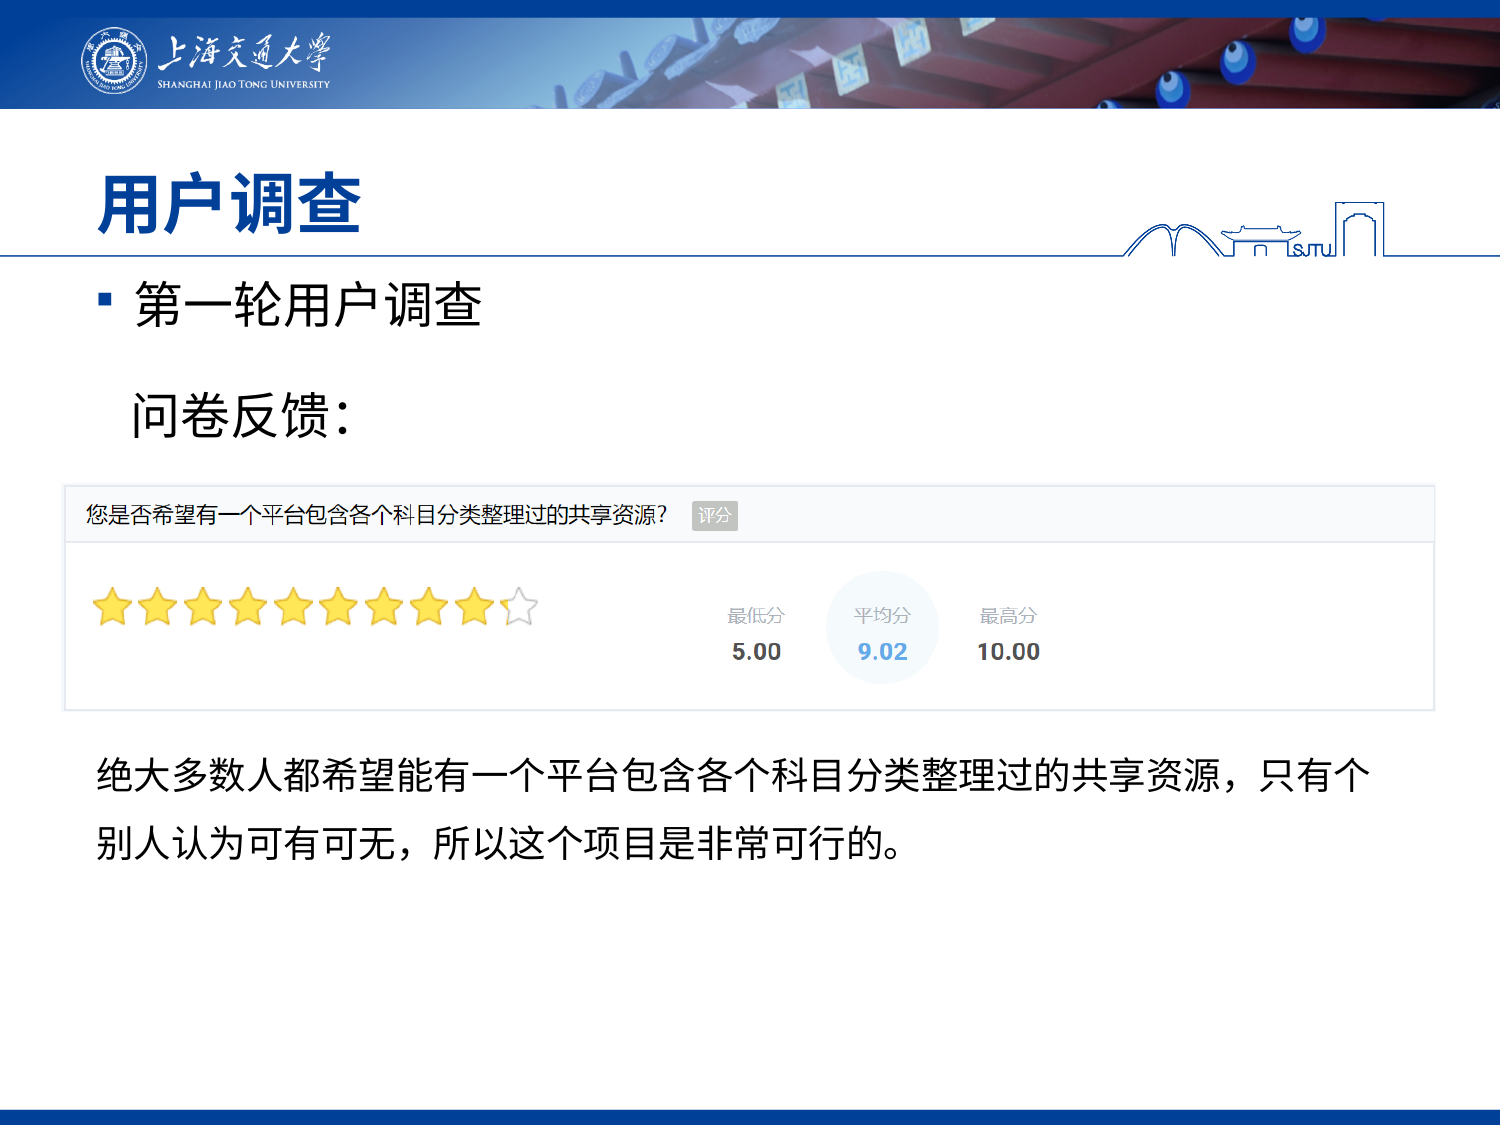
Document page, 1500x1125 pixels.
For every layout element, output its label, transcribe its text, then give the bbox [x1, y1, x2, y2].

title 用户调查 [81, 159, 1455, 254]
picture [0, 18, 1500, 109]
picture [61, 483, 1436, 712]
list 第一轮用户调查 问卷反馈： 绝大多数人都希望能有一个平台包含各个科目分类整理过的共享资源，只有个别人认为可有可无，所以这个项目是非常可行的。 [81, 254, 1417, 483]
list 第一轮用户调查 问卷反馈： 绝大多数人都希望能有一个平台包含各个科目分类整理过的共享资源，只有个别人认为可有可无，所以这个项目是非常可行的。 [81, 712, 1417, 960]
